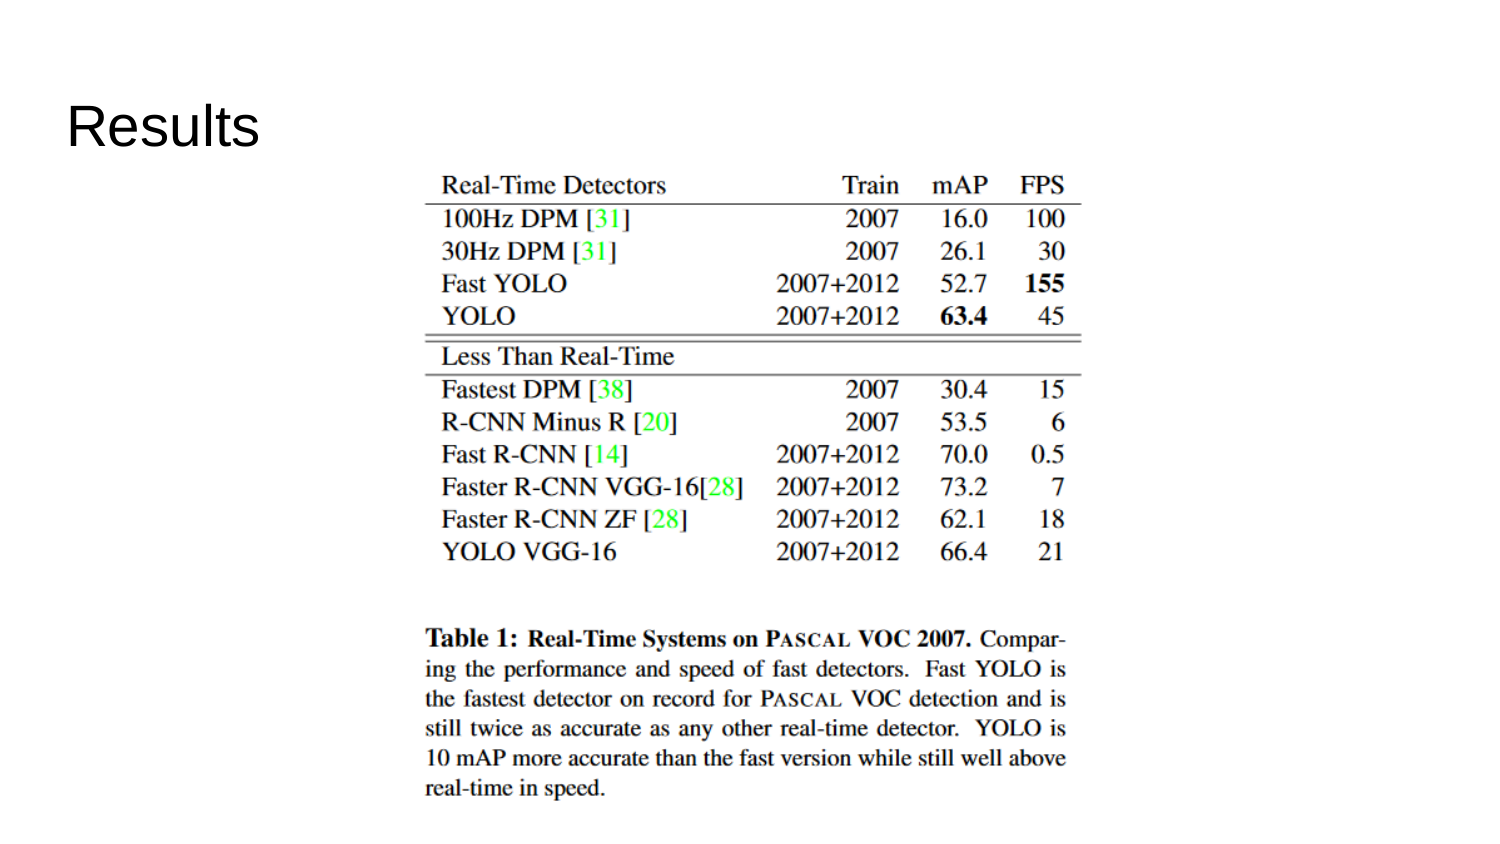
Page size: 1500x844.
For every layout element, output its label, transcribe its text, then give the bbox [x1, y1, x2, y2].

picture [417, 166, 1083, 808]
title Results [51, 72, 1449, 167]
